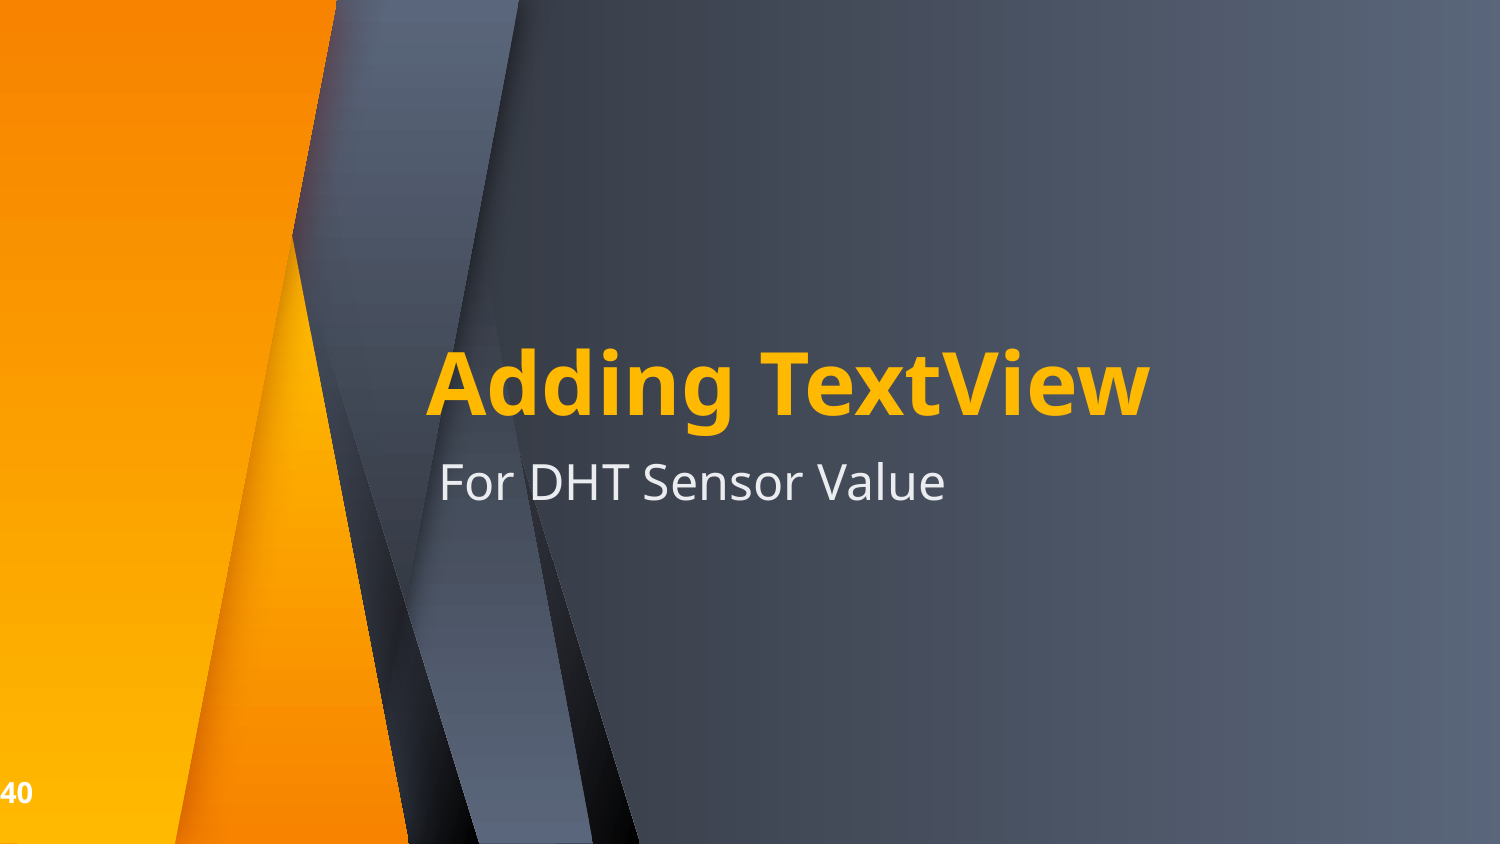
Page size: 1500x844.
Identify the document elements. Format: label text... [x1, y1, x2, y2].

title Adding TextView [425, 330, 1388, 435]
slide_number 40 [0, 773, 61, 816]
subtitle For DHT Sensor Value [425, 450, 1388, 514]
